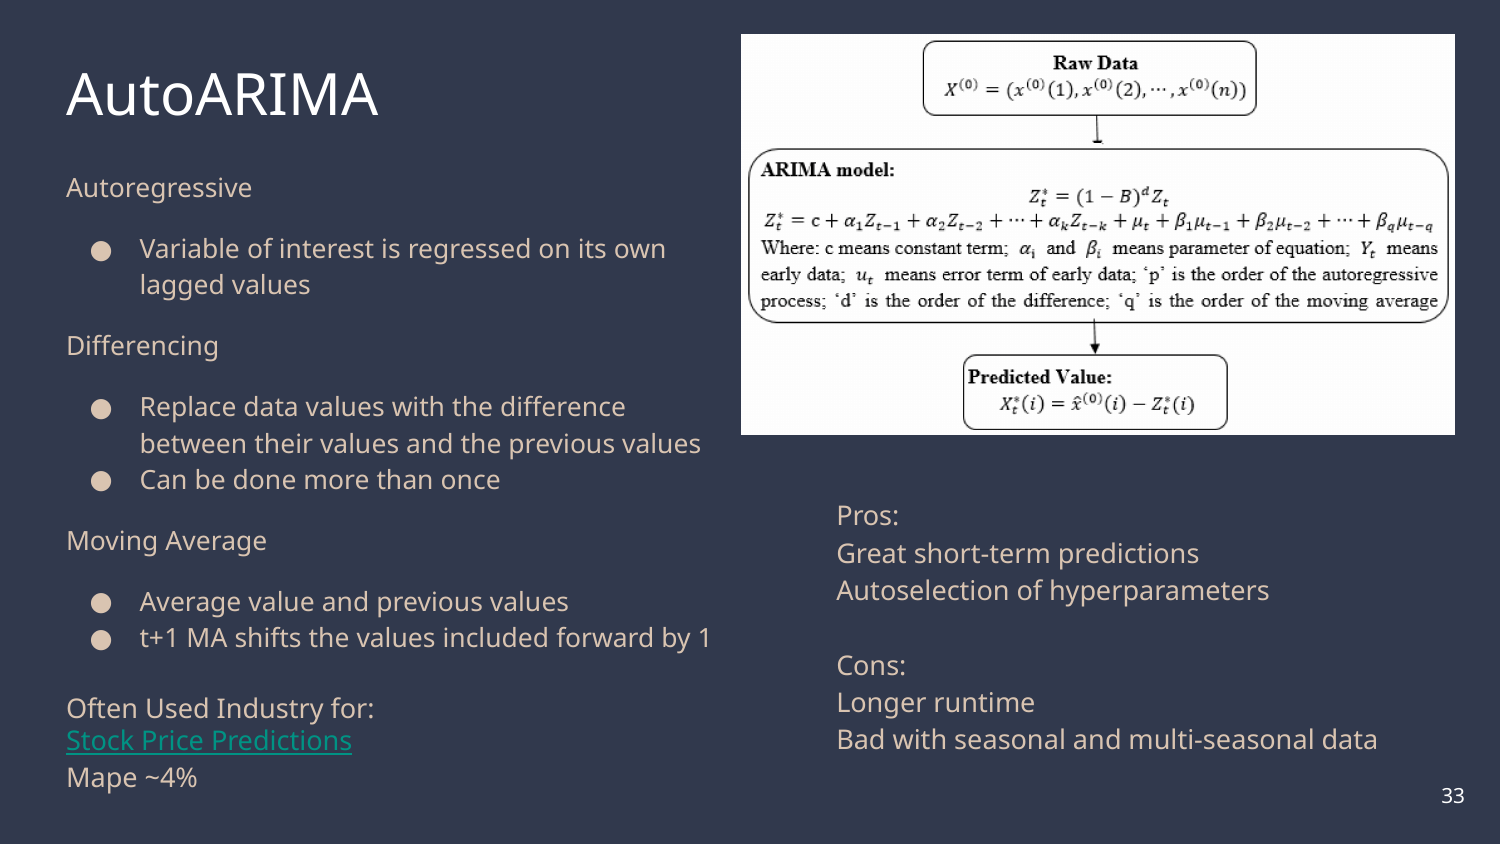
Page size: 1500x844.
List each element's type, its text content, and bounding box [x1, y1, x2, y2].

picture [740, 34, 1456, 435]
text_box Often Used Industry for: Stock Price Predictions Mape ~4% [51, 676, 750, 841]
title AutoARIMA [51, 46, 476, 143]
text_box Pros: Great short-term predictions Autoselection of hyperparameters Cons: Longer runtime Bad with seasonal and multi-seasonal data [821, 478, 1486, 771]
list Autoregressive Variable of interest is regressed on its own lagged values Differencing Replace data values with the difference between their values and the previous values Can be done more than once Moving Average Average value and previous values t+1 MA shifts the values included forward by 1 [51, 151, 735, 676]
slide_number ‹#› [1389, 771, 1480, 830]
